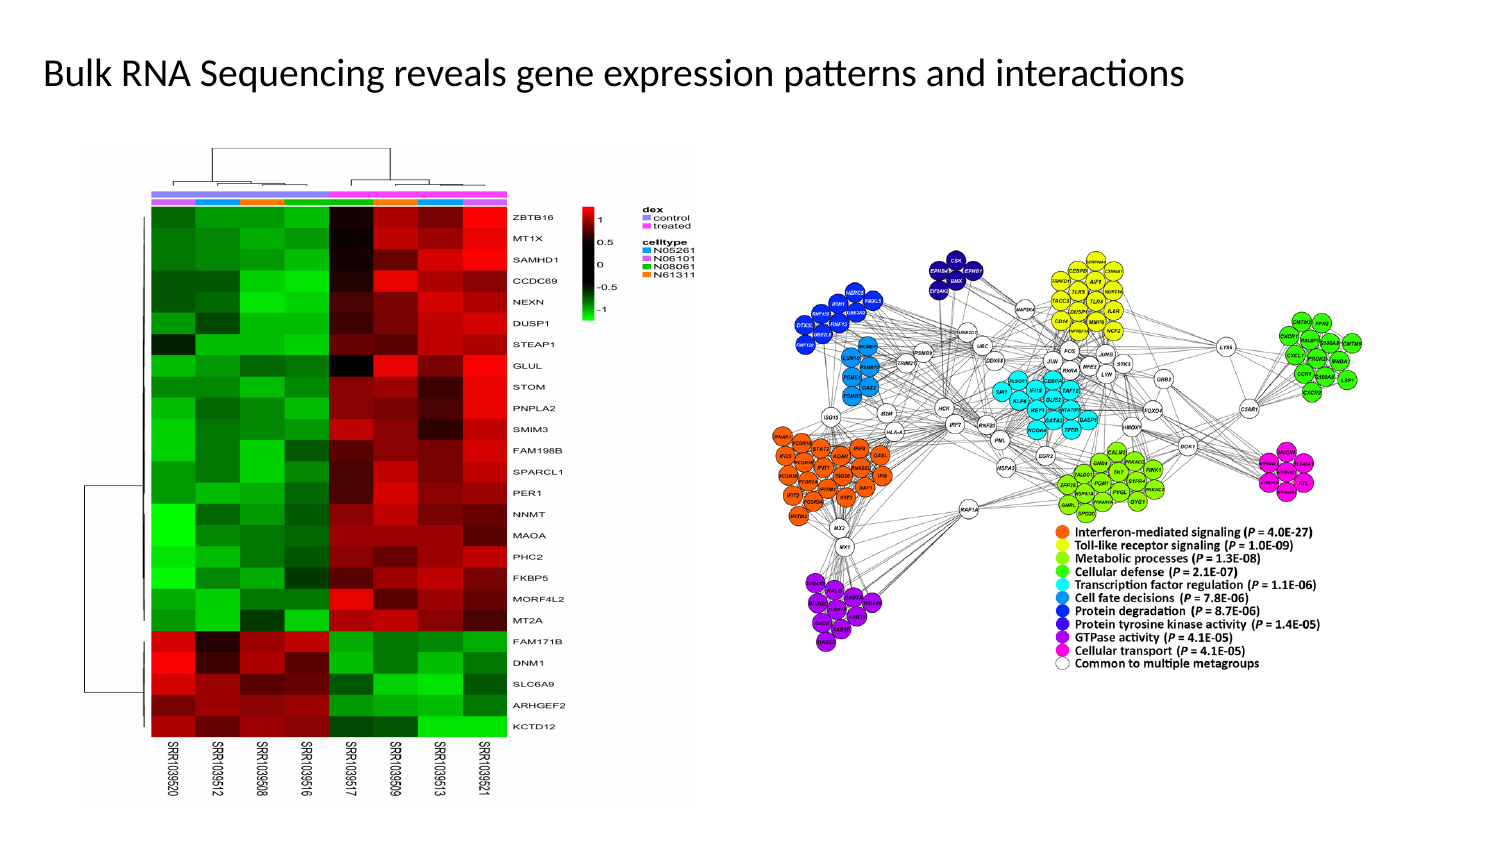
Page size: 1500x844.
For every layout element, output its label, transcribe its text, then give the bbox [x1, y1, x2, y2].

picture [84, 148, 697, 805]
text_box Bulk RNA Sequencing reveals gene expression patterns and interactions [28, 32, 1500, 110]
picture [772, 250, 1362, 670]
